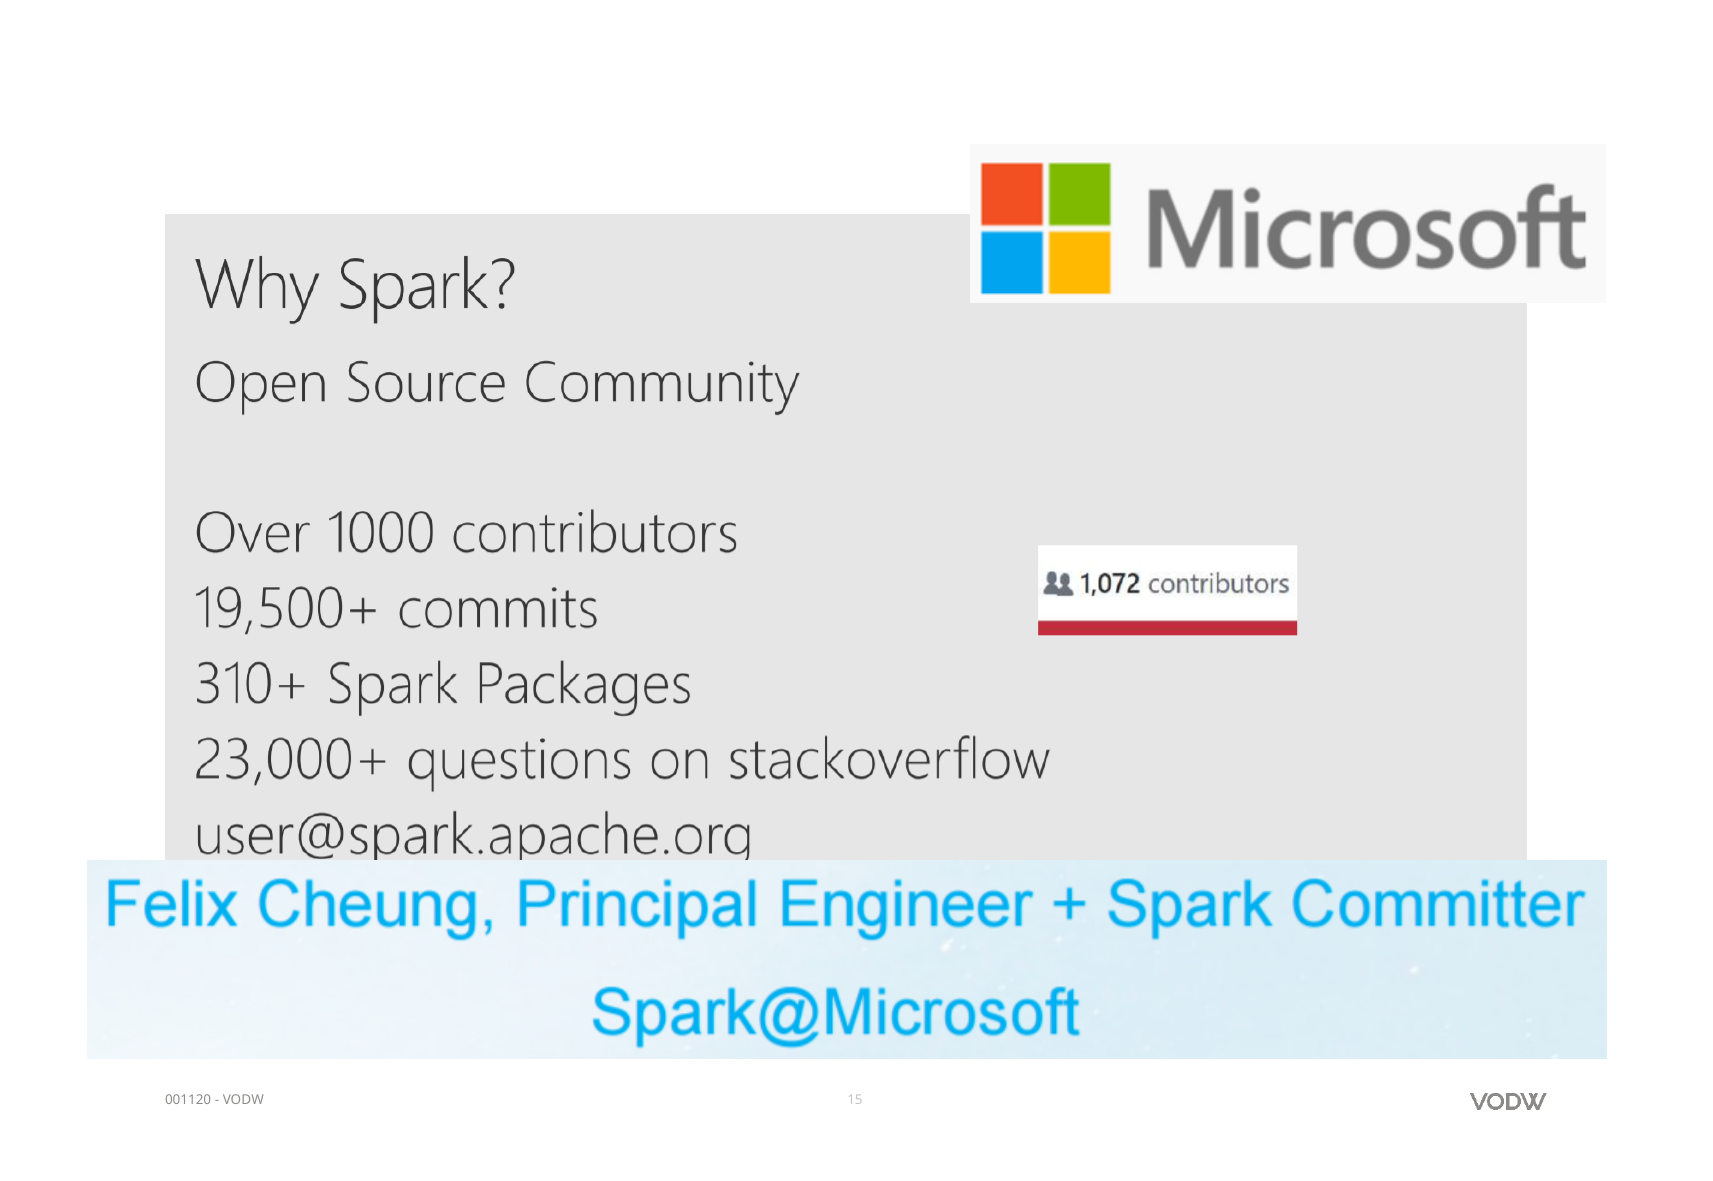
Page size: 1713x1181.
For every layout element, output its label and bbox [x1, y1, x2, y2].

picture [87, 144, 1607, 1060]
